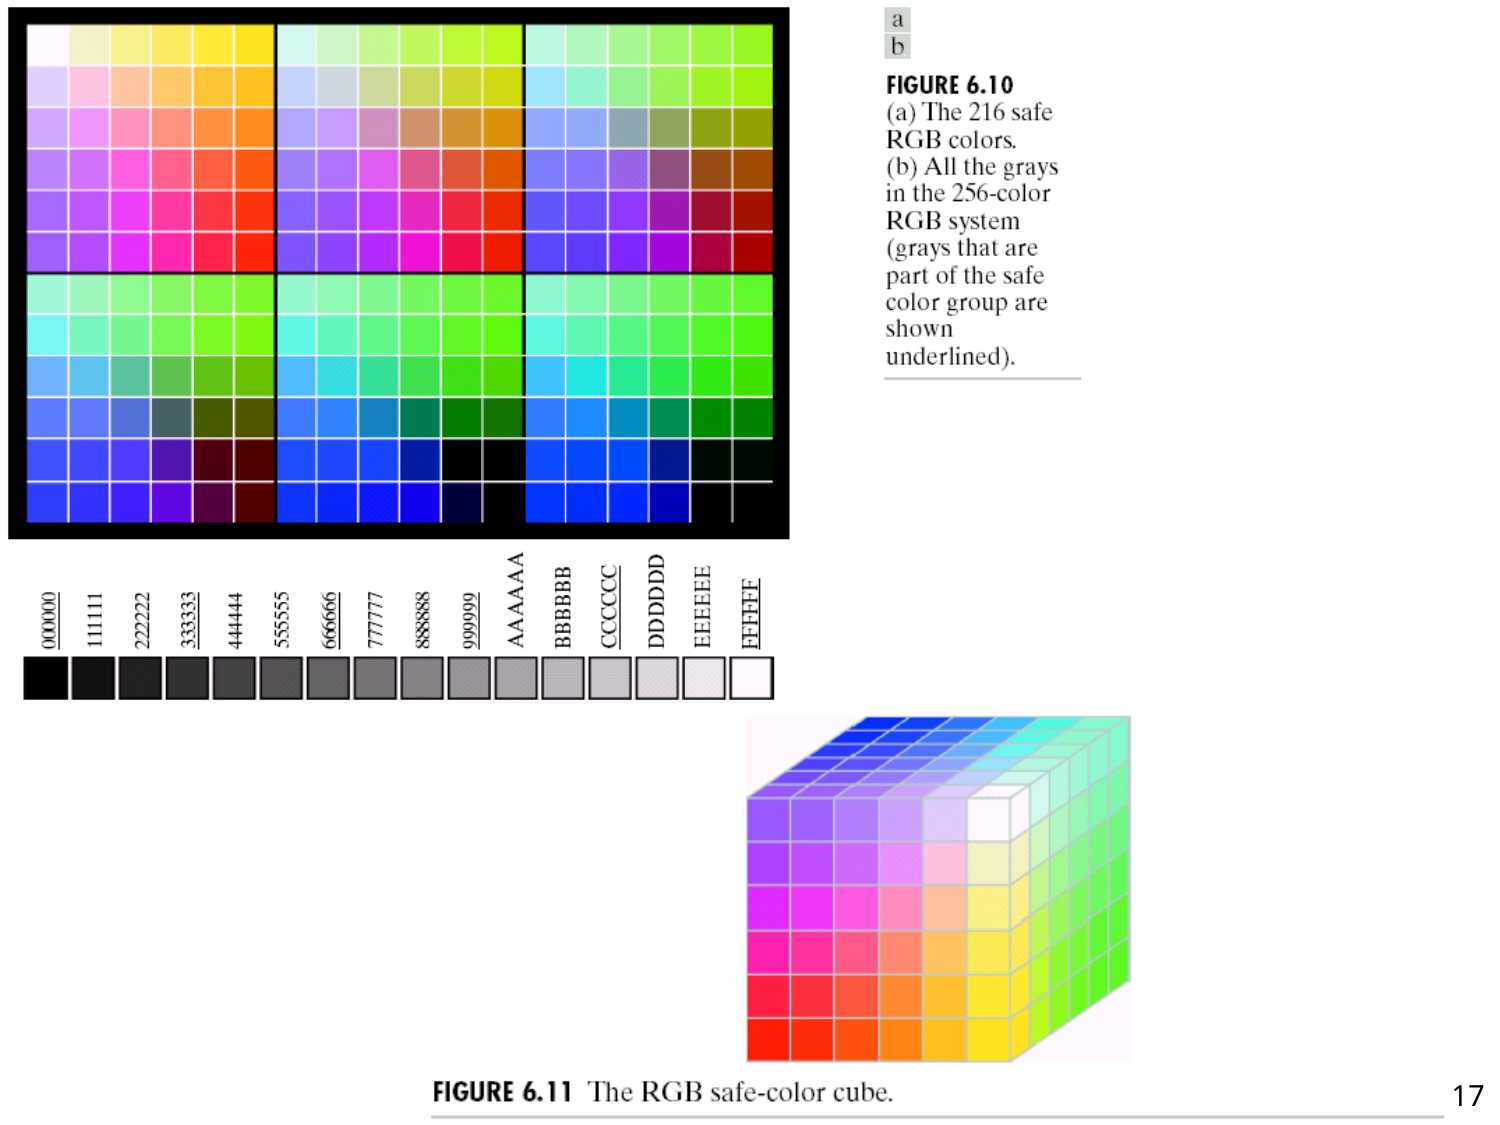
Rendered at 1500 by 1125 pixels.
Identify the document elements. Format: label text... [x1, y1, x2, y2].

slide_number 17 [1460, 1082, 1500, 1125]
picture [0, 0, 1105, 708]
picture [418, 710, 1455, 1125]
